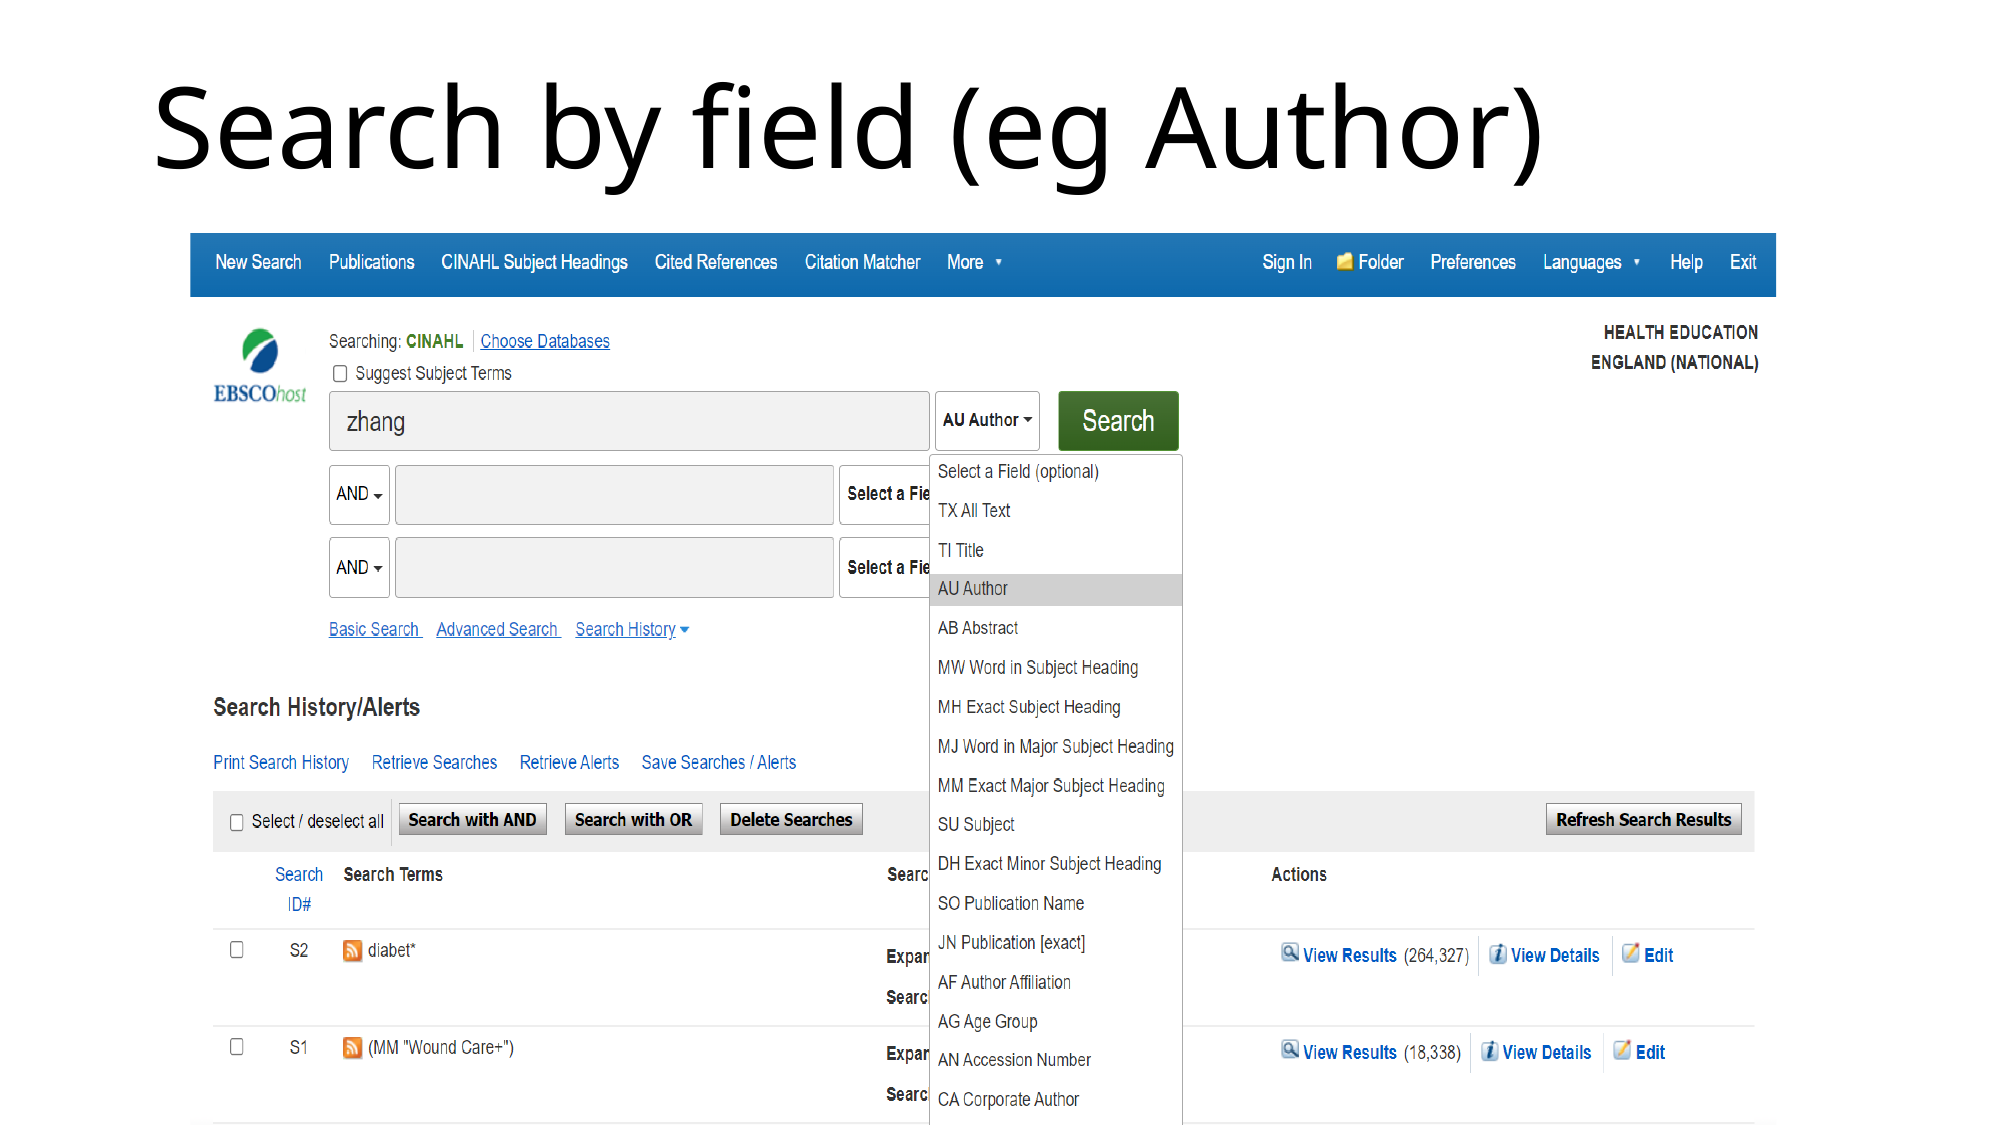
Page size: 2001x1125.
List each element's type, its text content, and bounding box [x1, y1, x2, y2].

picture [190, 233, 1777, 1125]
title Search by field (eg Author) [137, 47, 1863, 201]
